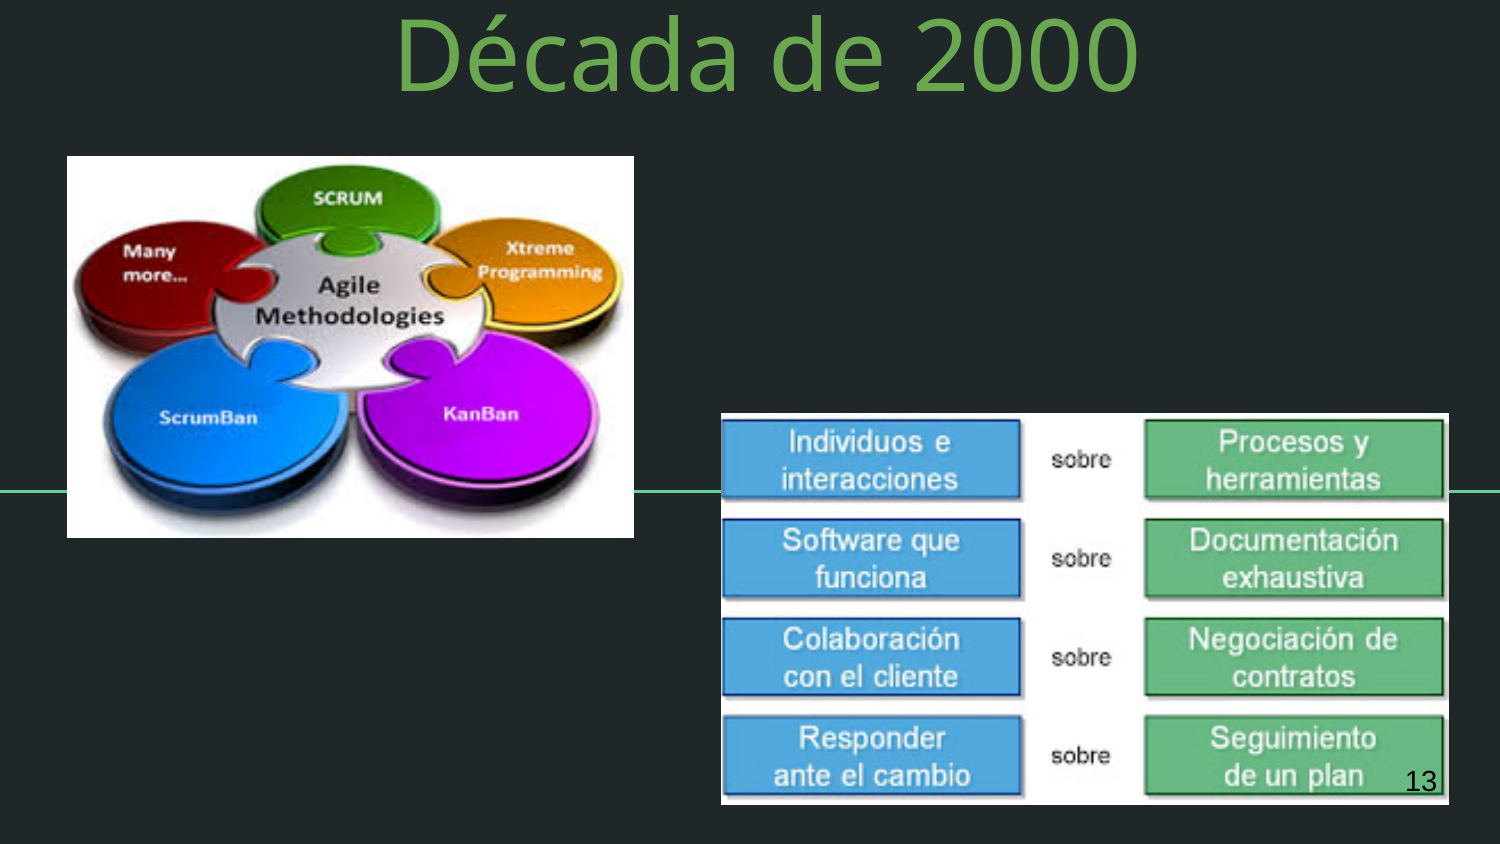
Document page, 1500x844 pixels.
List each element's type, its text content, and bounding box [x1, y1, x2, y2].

picture [67, 156, 634, 539]
title Década de 2000 [100, 22, 1434, 127]
slide_number 13 [1389, 764, 1480, 830]
picture [720, 413, 1449, 806]
